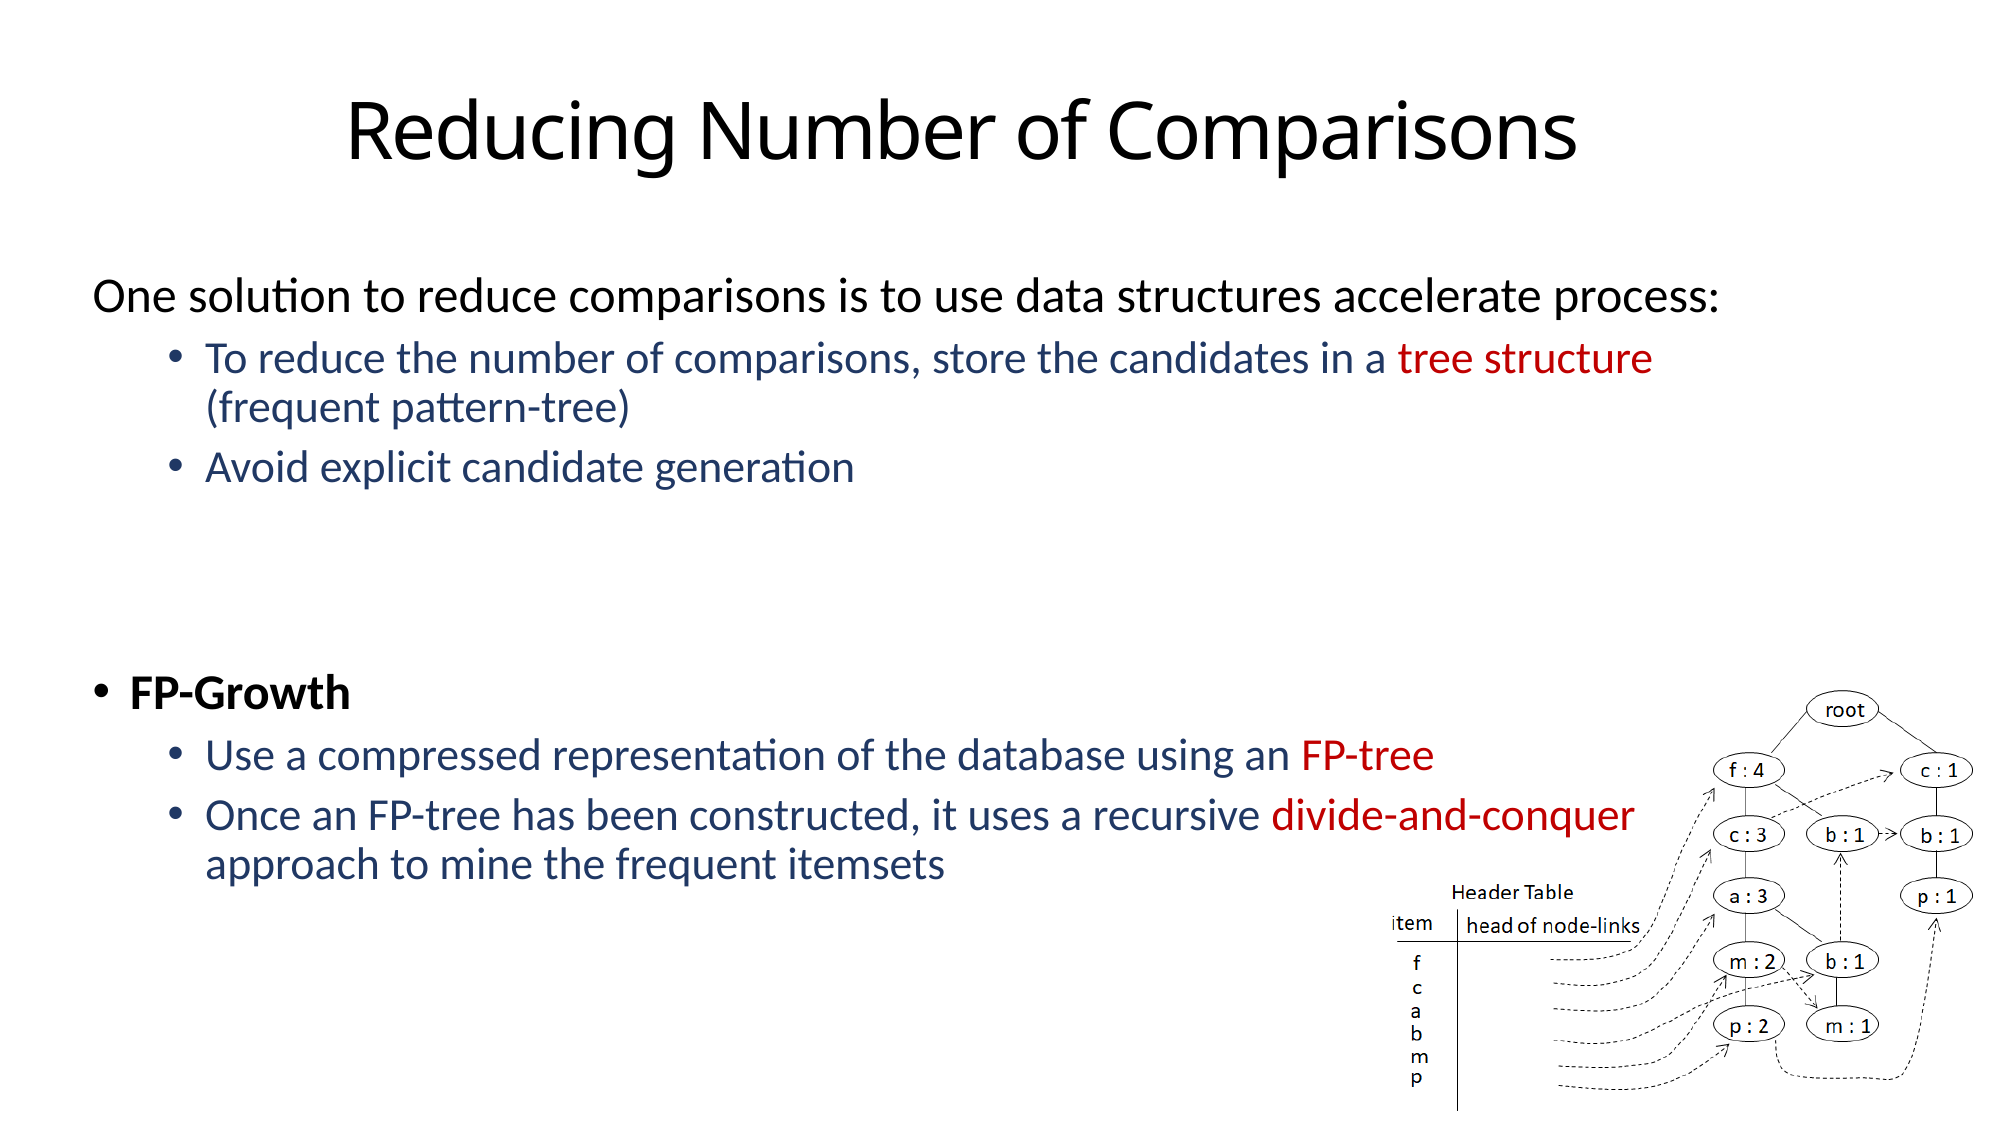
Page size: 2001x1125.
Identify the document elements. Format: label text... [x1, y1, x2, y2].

list One solution to reduce comparisons is to use data structures accelerate process: To reduce the number of comparisons, store the candidates in a tree structure (frequent pattern-tree) Avoid explicit candidate generation FP-Growth Use a compressed representation of the database using an FP-tree Once an FP-tree has been constructed, it uses a recursive divide-and-conquer approach to mine the frequent itemsets [77, 261, 1829, 1027]
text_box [1376, 687, 1974, 1111]
title Reducing Number of Comparisons [329, 39, 1605, 228]
